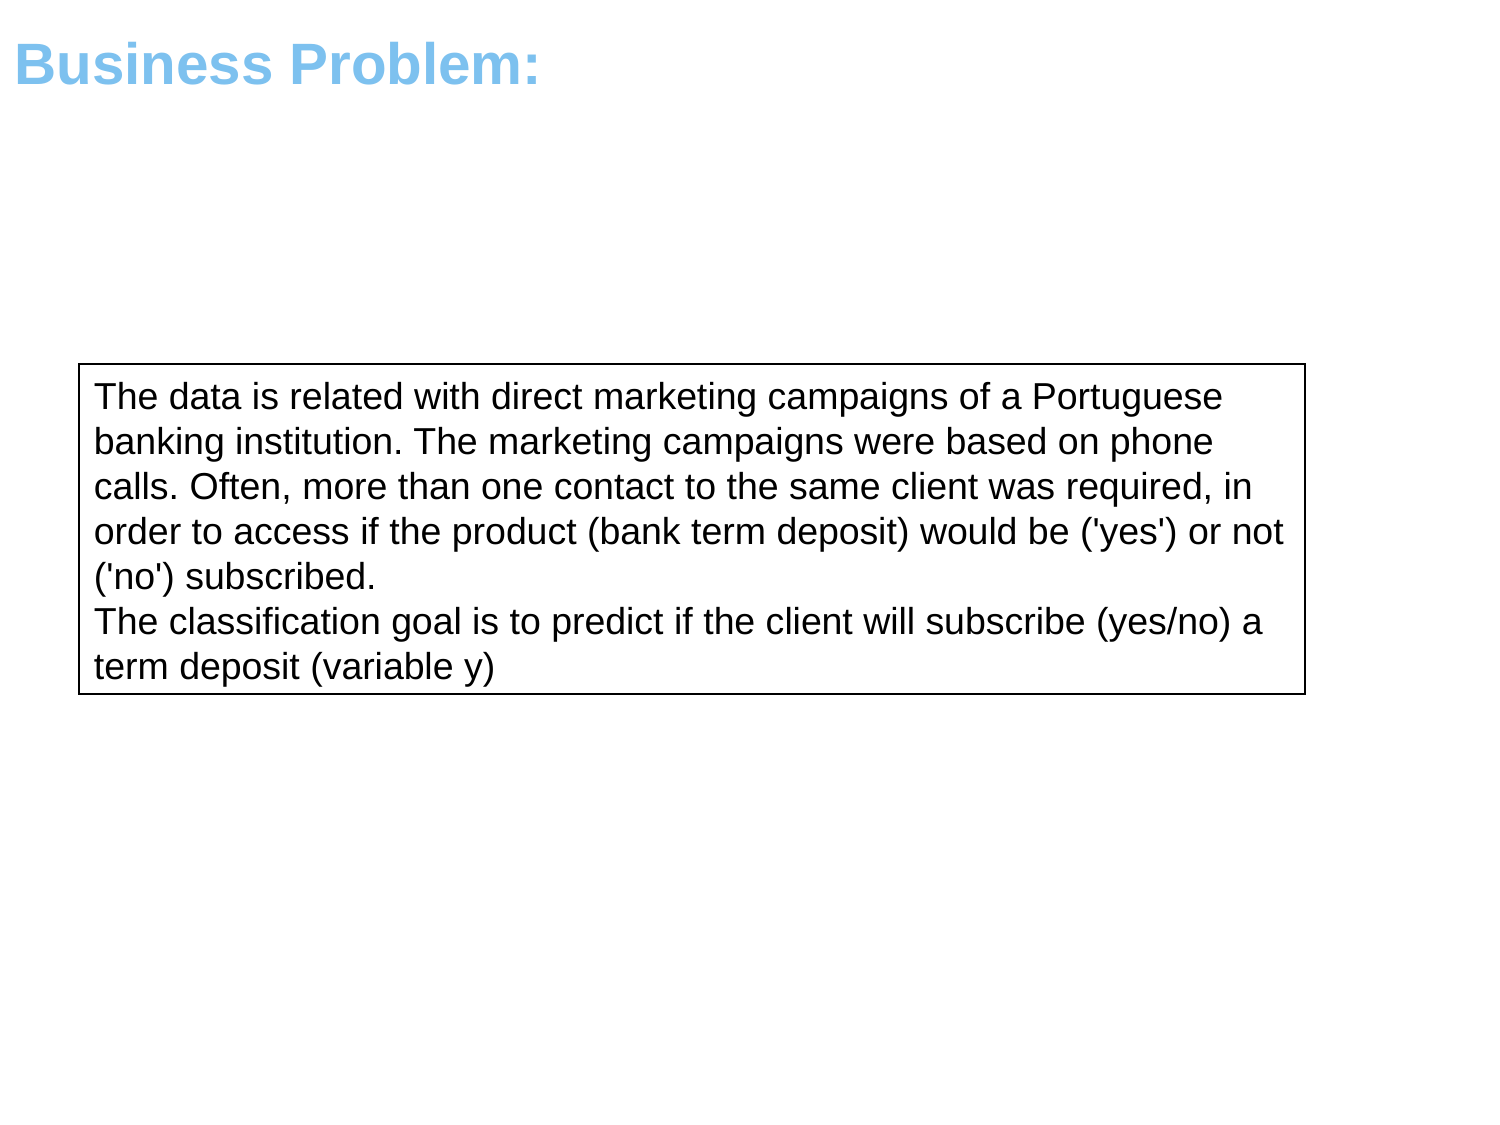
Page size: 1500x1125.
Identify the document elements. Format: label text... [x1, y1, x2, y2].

text_box The data is related with direct marketing campaigns of a Portuguese banking institution. The marketing campaigns were based on phone calls. Often, more than one contact to the same client was required, in order to access if the product (bank term deposit) would be ('yes') or not ('no') subscribed. The classification goal is to predict if the client will subscribe (yes/no) a term deposit (variable y) [79, 364, 1305, 694]
text_box Business Problem: [0, 18, 576, 104]
